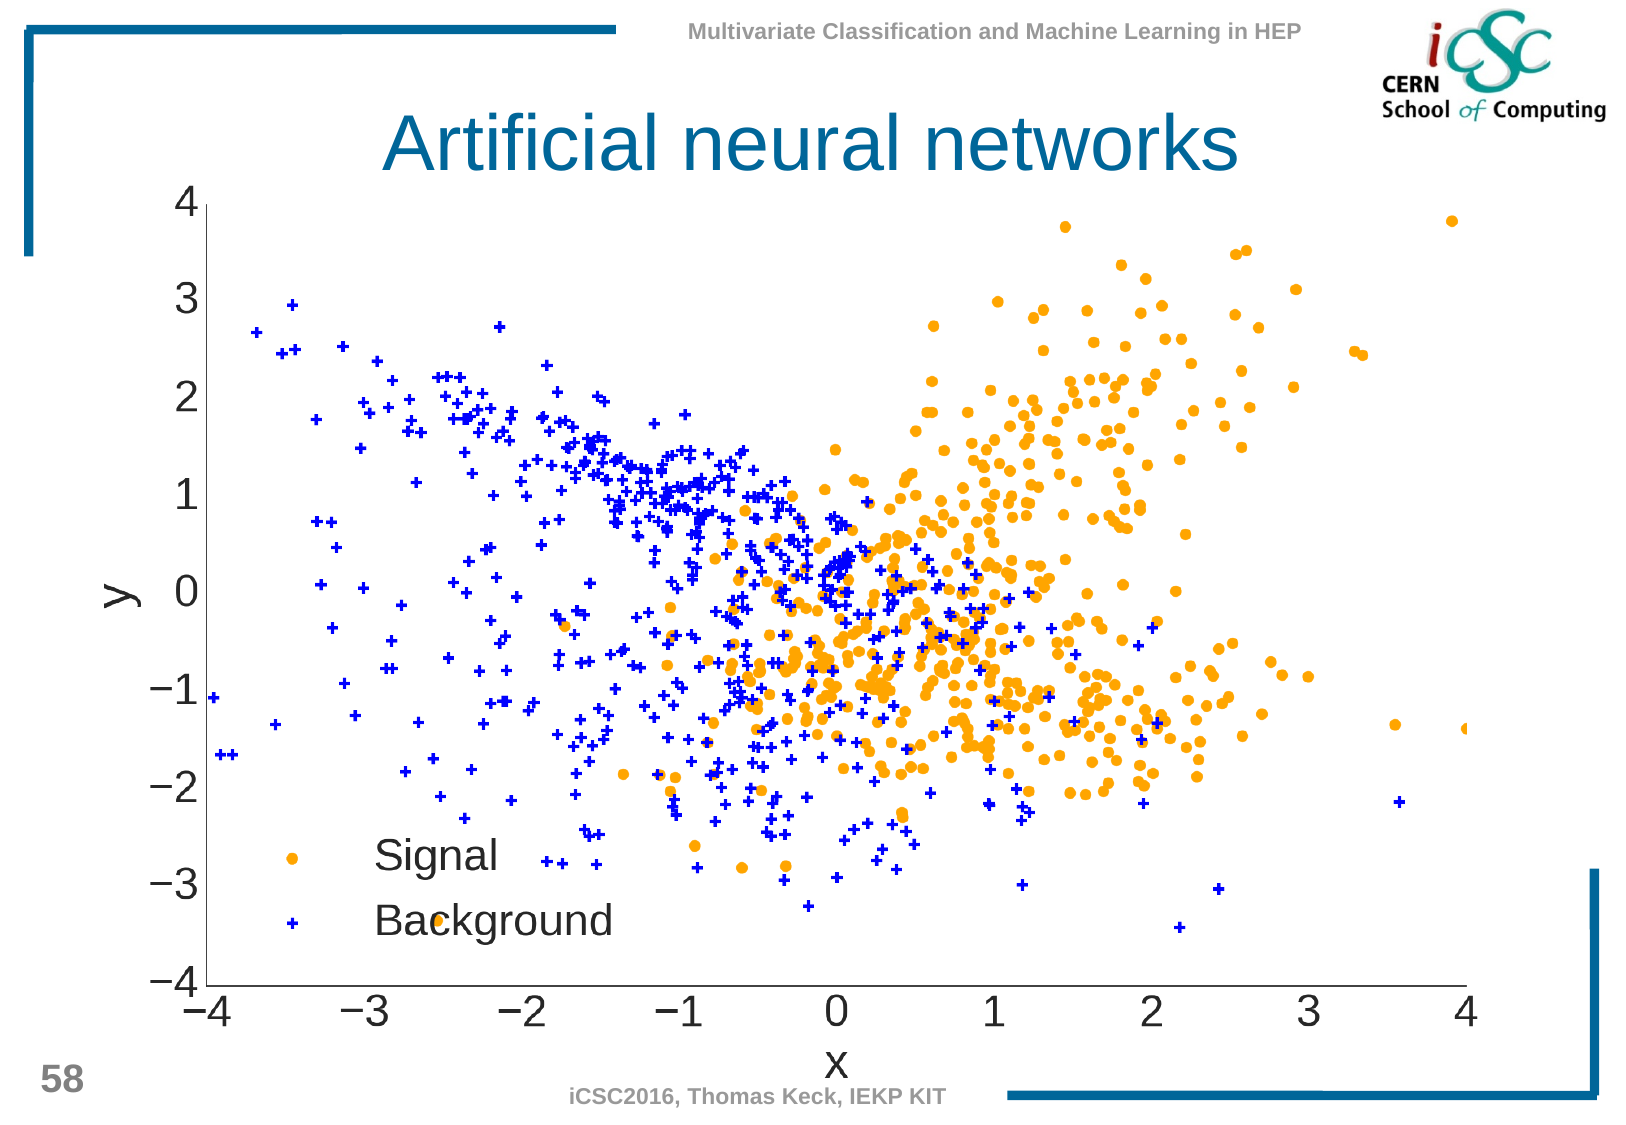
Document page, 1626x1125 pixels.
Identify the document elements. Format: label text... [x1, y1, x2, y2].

text_box Artificial neural networks [81, 44, 1543, 105]
picture [2, 8, 1625, 1083]
